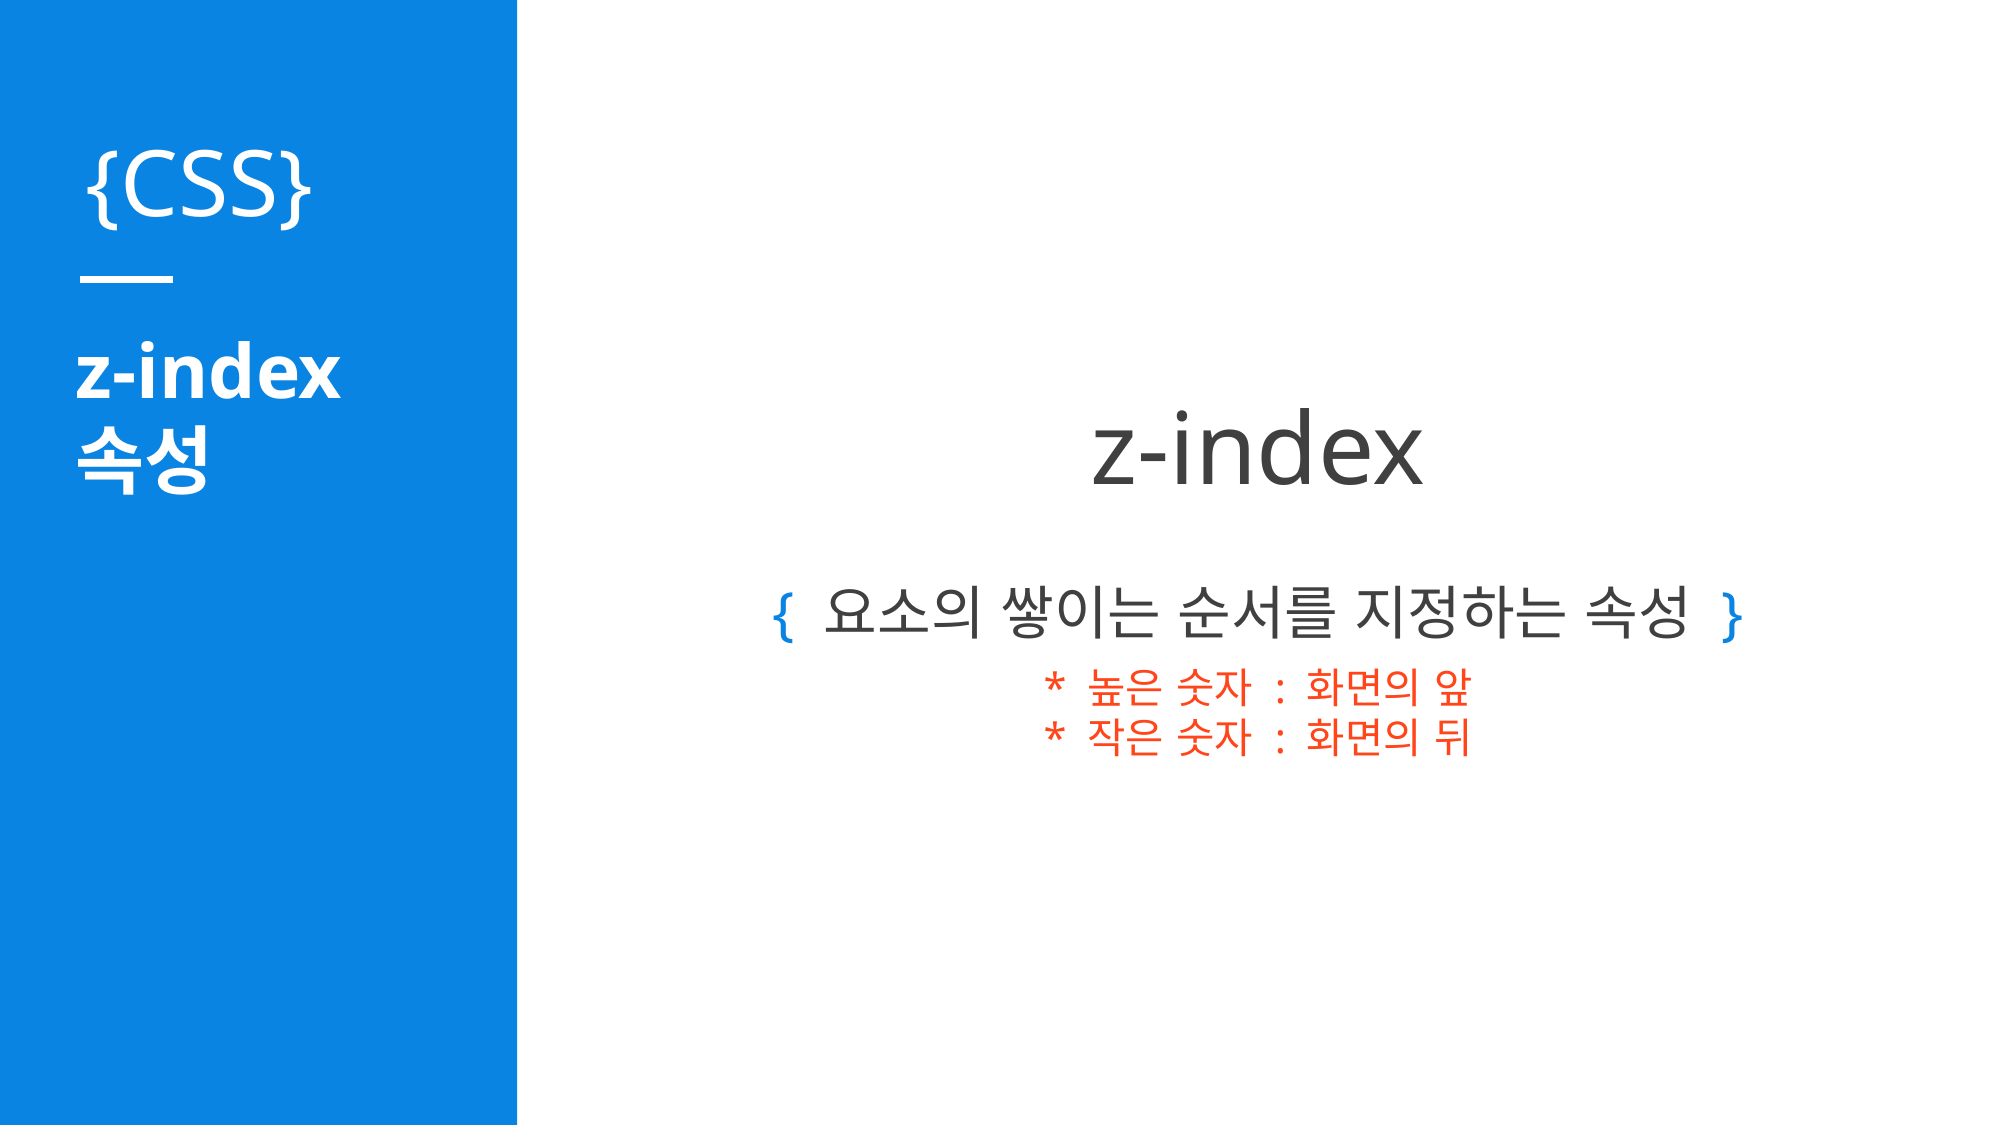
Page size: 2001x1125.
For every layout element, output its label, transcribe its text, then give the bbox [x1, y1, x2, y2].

text_box z-index [516, 377, 2000, 512]
text_box { 요소의 쌓이는 순서를 지정하는 속성 } [516, 568, 2000, 654]
text_box * 높은 숫자 : 화면의 앞 * 작은 숫자 : 화면의 뒤 [516, 654, 2000, 770]
text_box z-index 속성 [61, 316, 358, 512]
